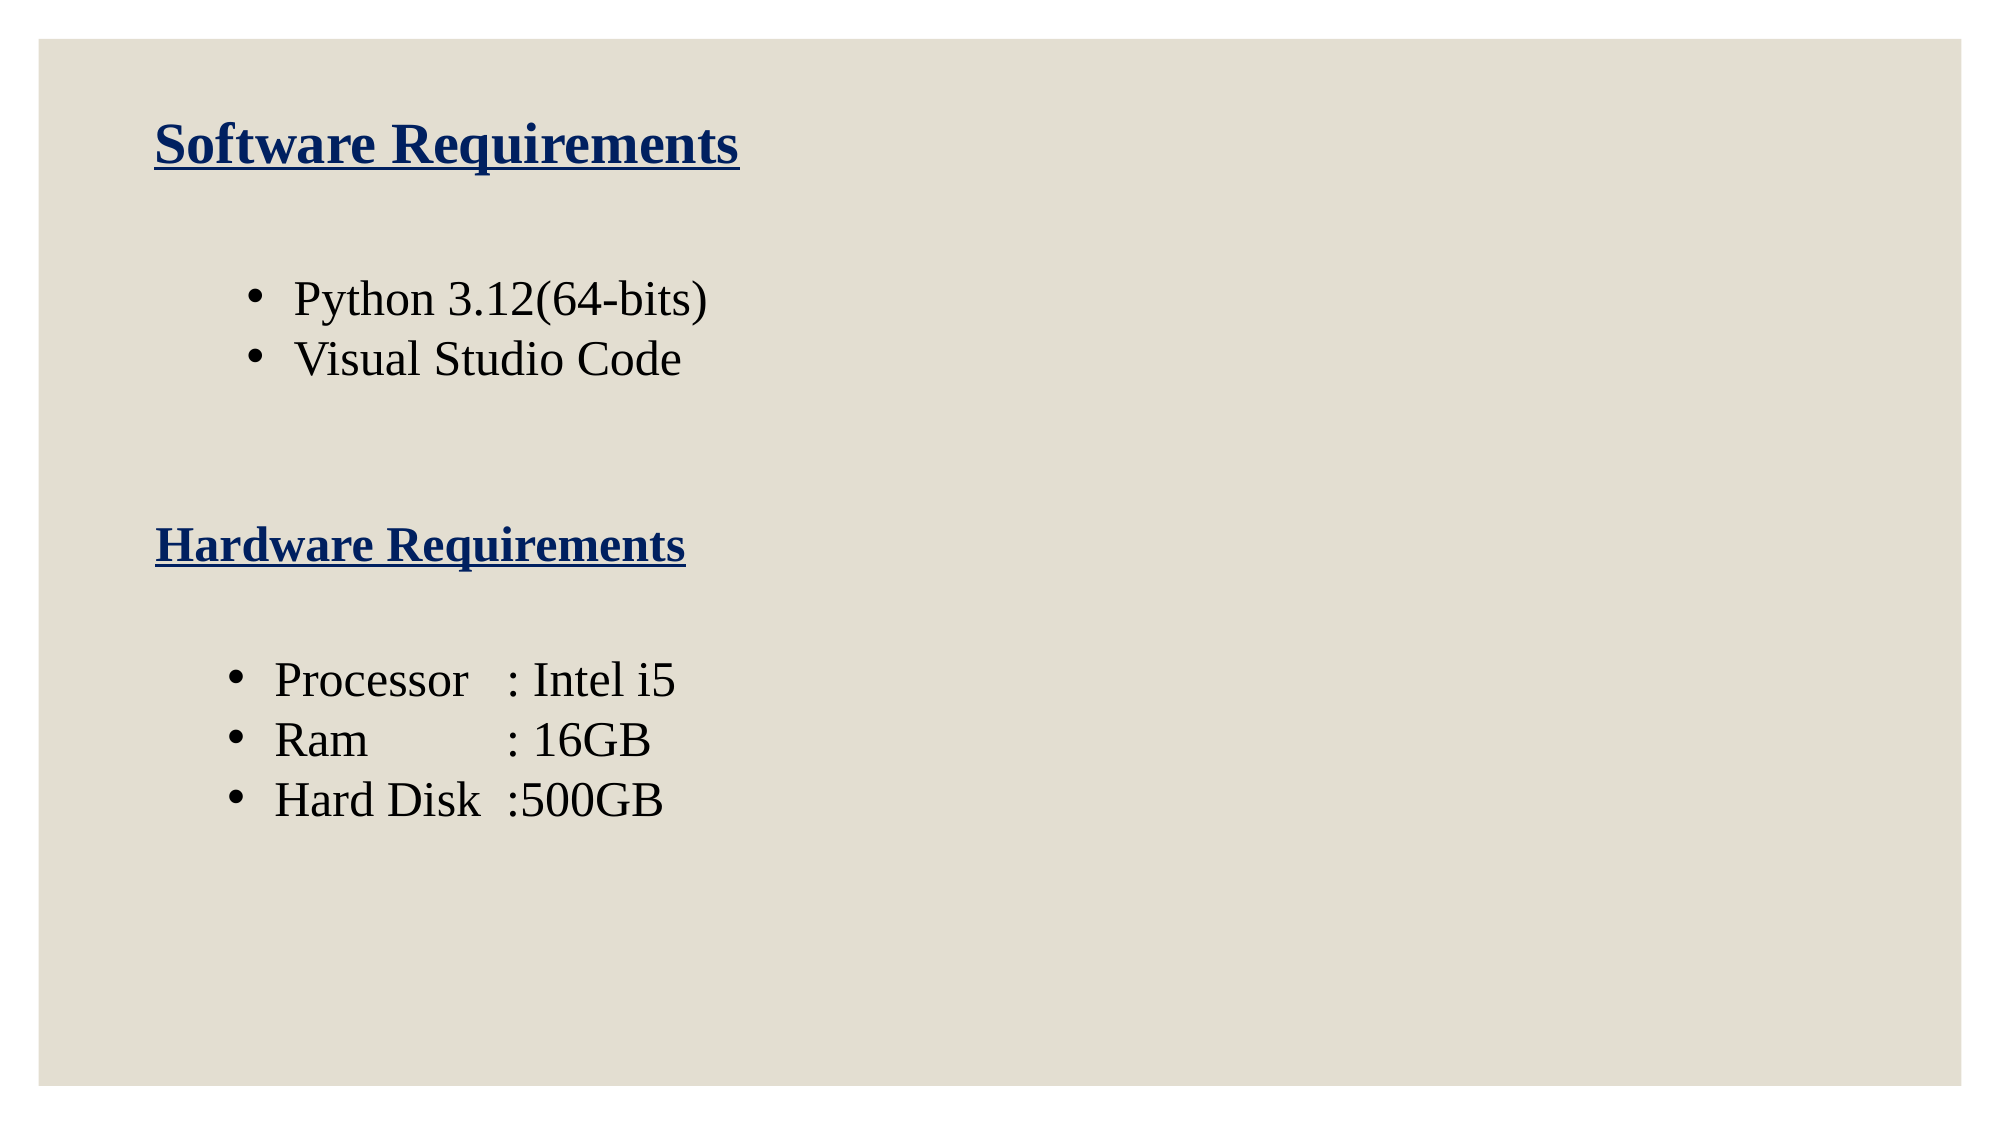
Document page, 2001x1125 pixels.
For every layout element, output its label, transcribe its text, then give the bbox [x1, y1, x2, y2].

text_box Python 3.12(64-bits) Visual Studio Code [231, 258, 853, 393]
text_box Software Requirements [139, 97, 925, 183]
text_box Processor : Intel i5 Ram : 16GB Hard Disk :500GB [212, 639, 756, 834]
text_box Hardware Requirements [140, 504, 945, 579]
